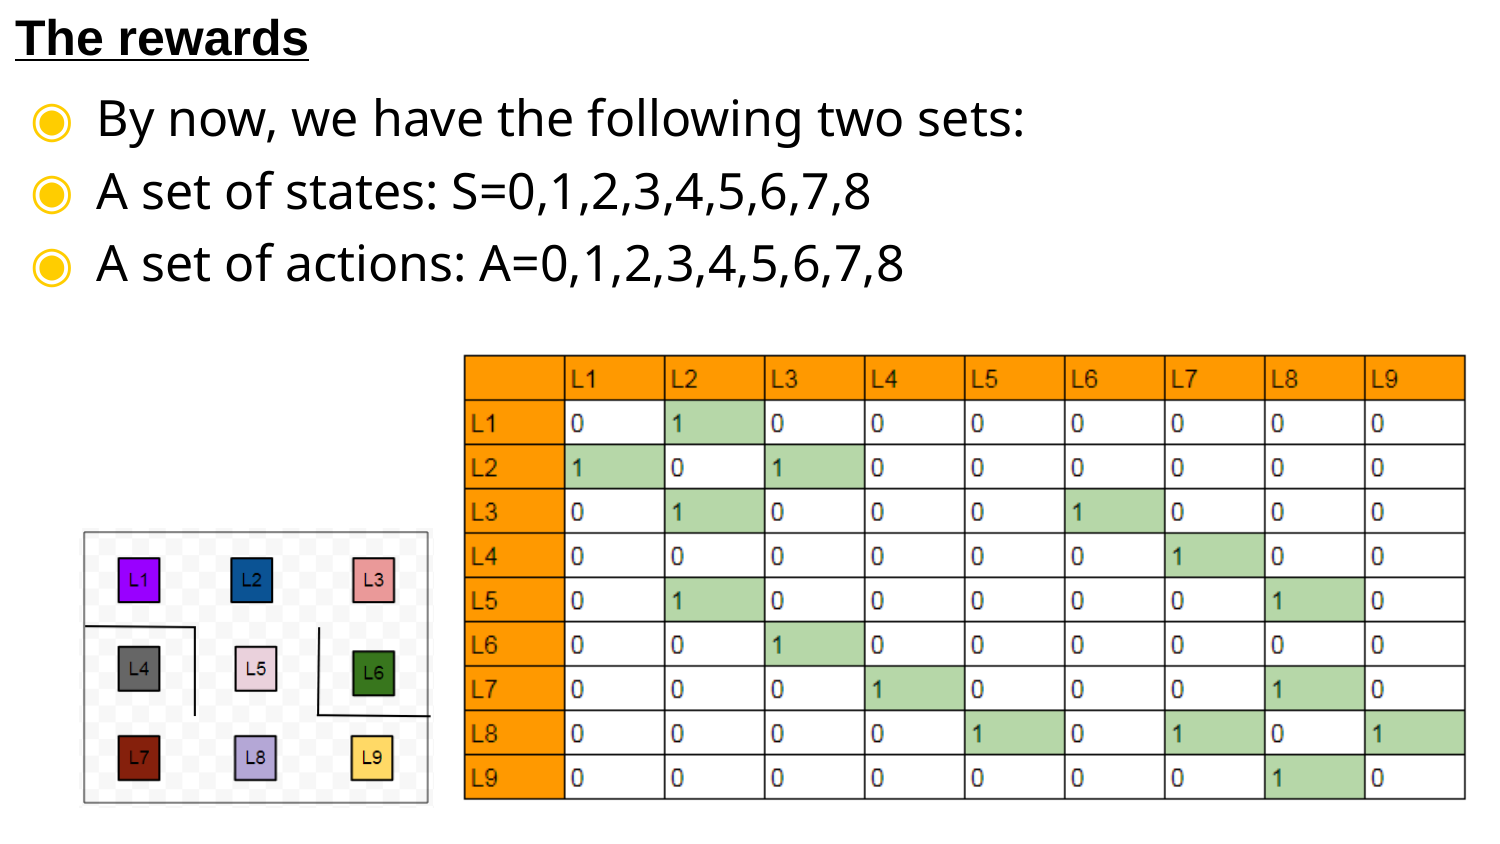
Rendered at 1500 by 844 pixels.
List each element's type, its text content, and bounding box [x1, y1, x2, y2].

picture [456, 347, 1471, 805]
text_box By now, we have the following two sets: A set of states: S=0,1,2,3,4,5,6,7,8 A set of actions: A=0,1,2,3,4,5,6,7,8 [15, 71, 1456, 733]
title The rewards [0, 0, 1277, 72]
picture [79, 528, 435, 809]
